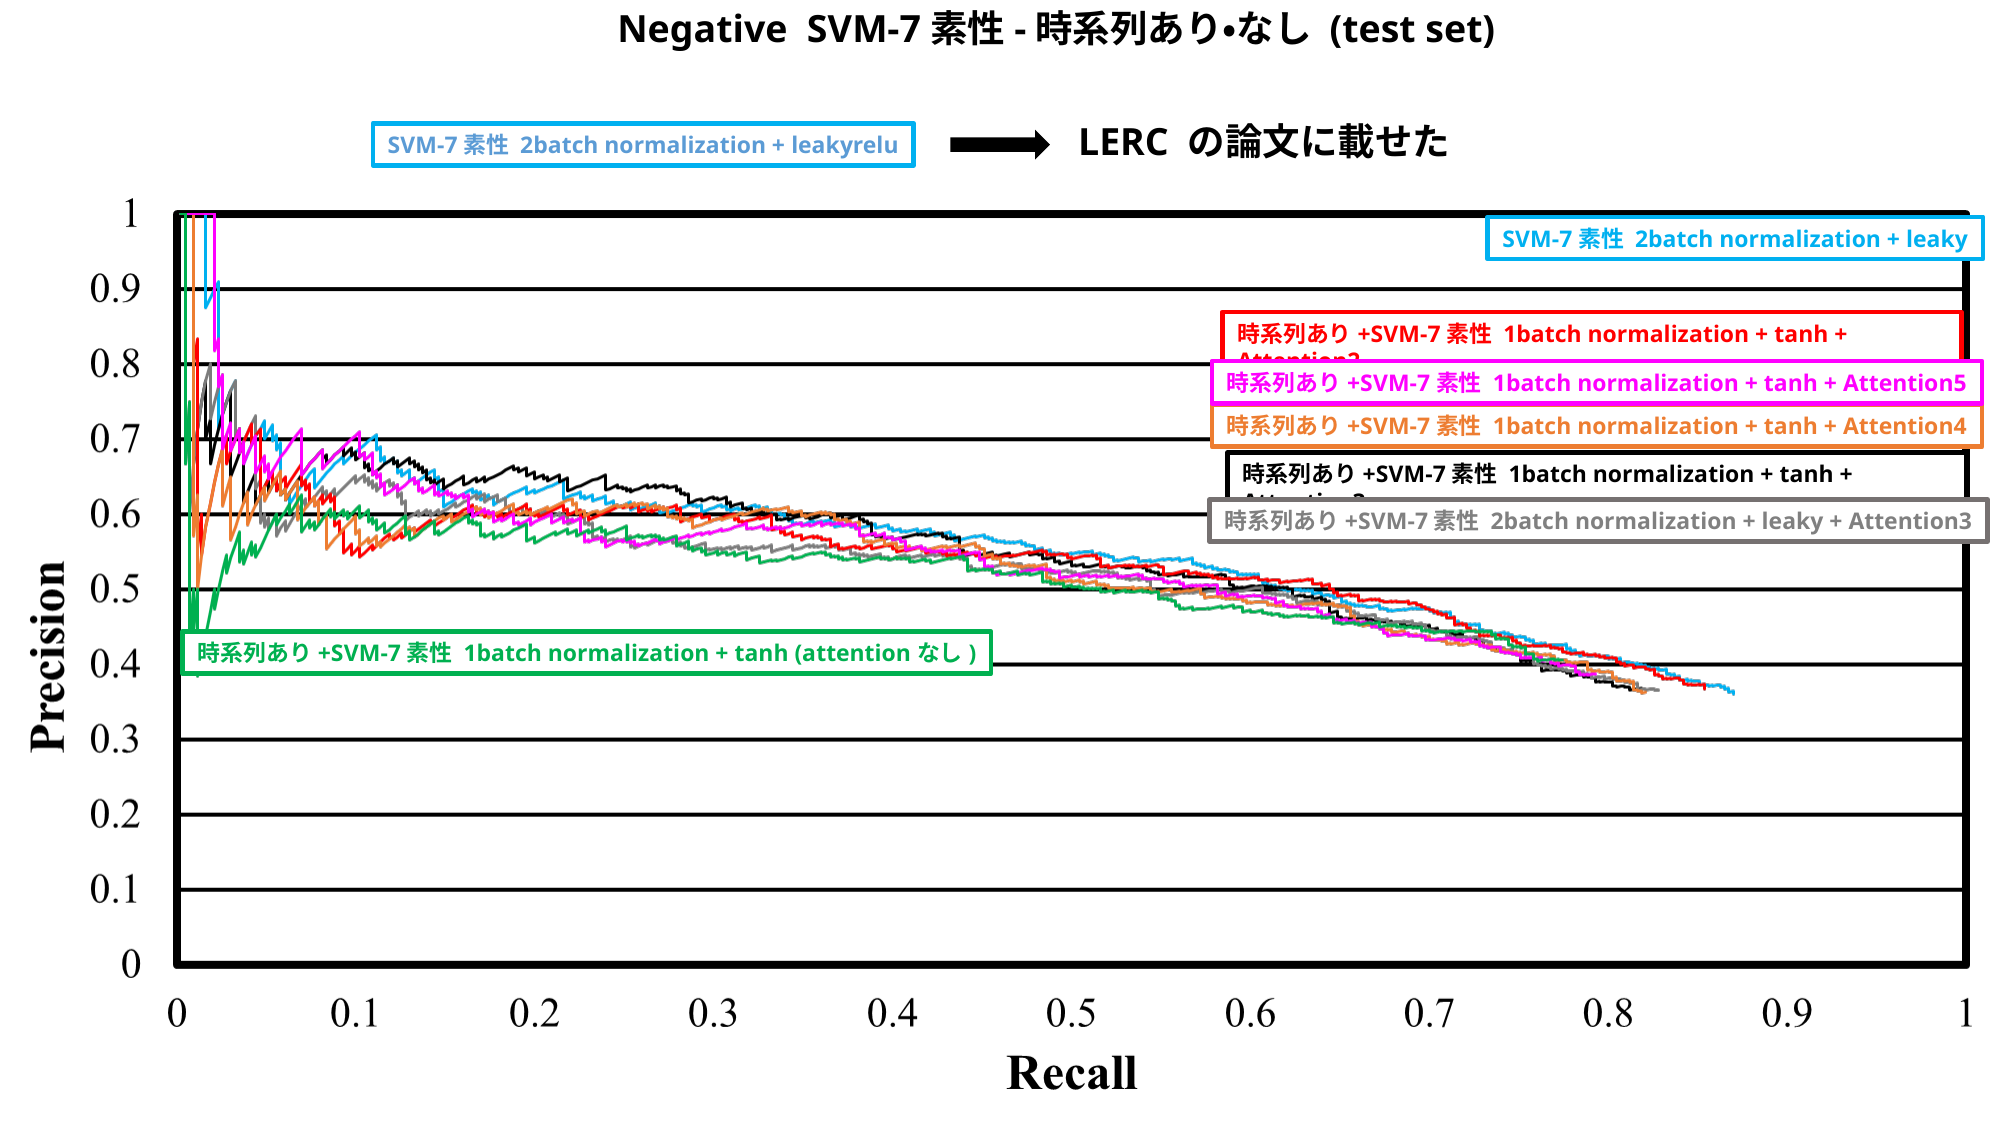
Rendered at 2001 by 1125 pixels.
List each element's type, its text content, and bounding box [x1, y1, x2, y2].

text_box SVM-7素性 2batch normalization + leakyrelu [372, 123, 914, 166]
text_box Negative SVM-7素性-時系列あり・なし (test set) [436, 0, 1511, 58]
text_box [950, 129, 1050, 160]
picture [0, 180, 2000, 1125]
text_box LERC の論文に載せた [1063, 110, 1466, 171]
